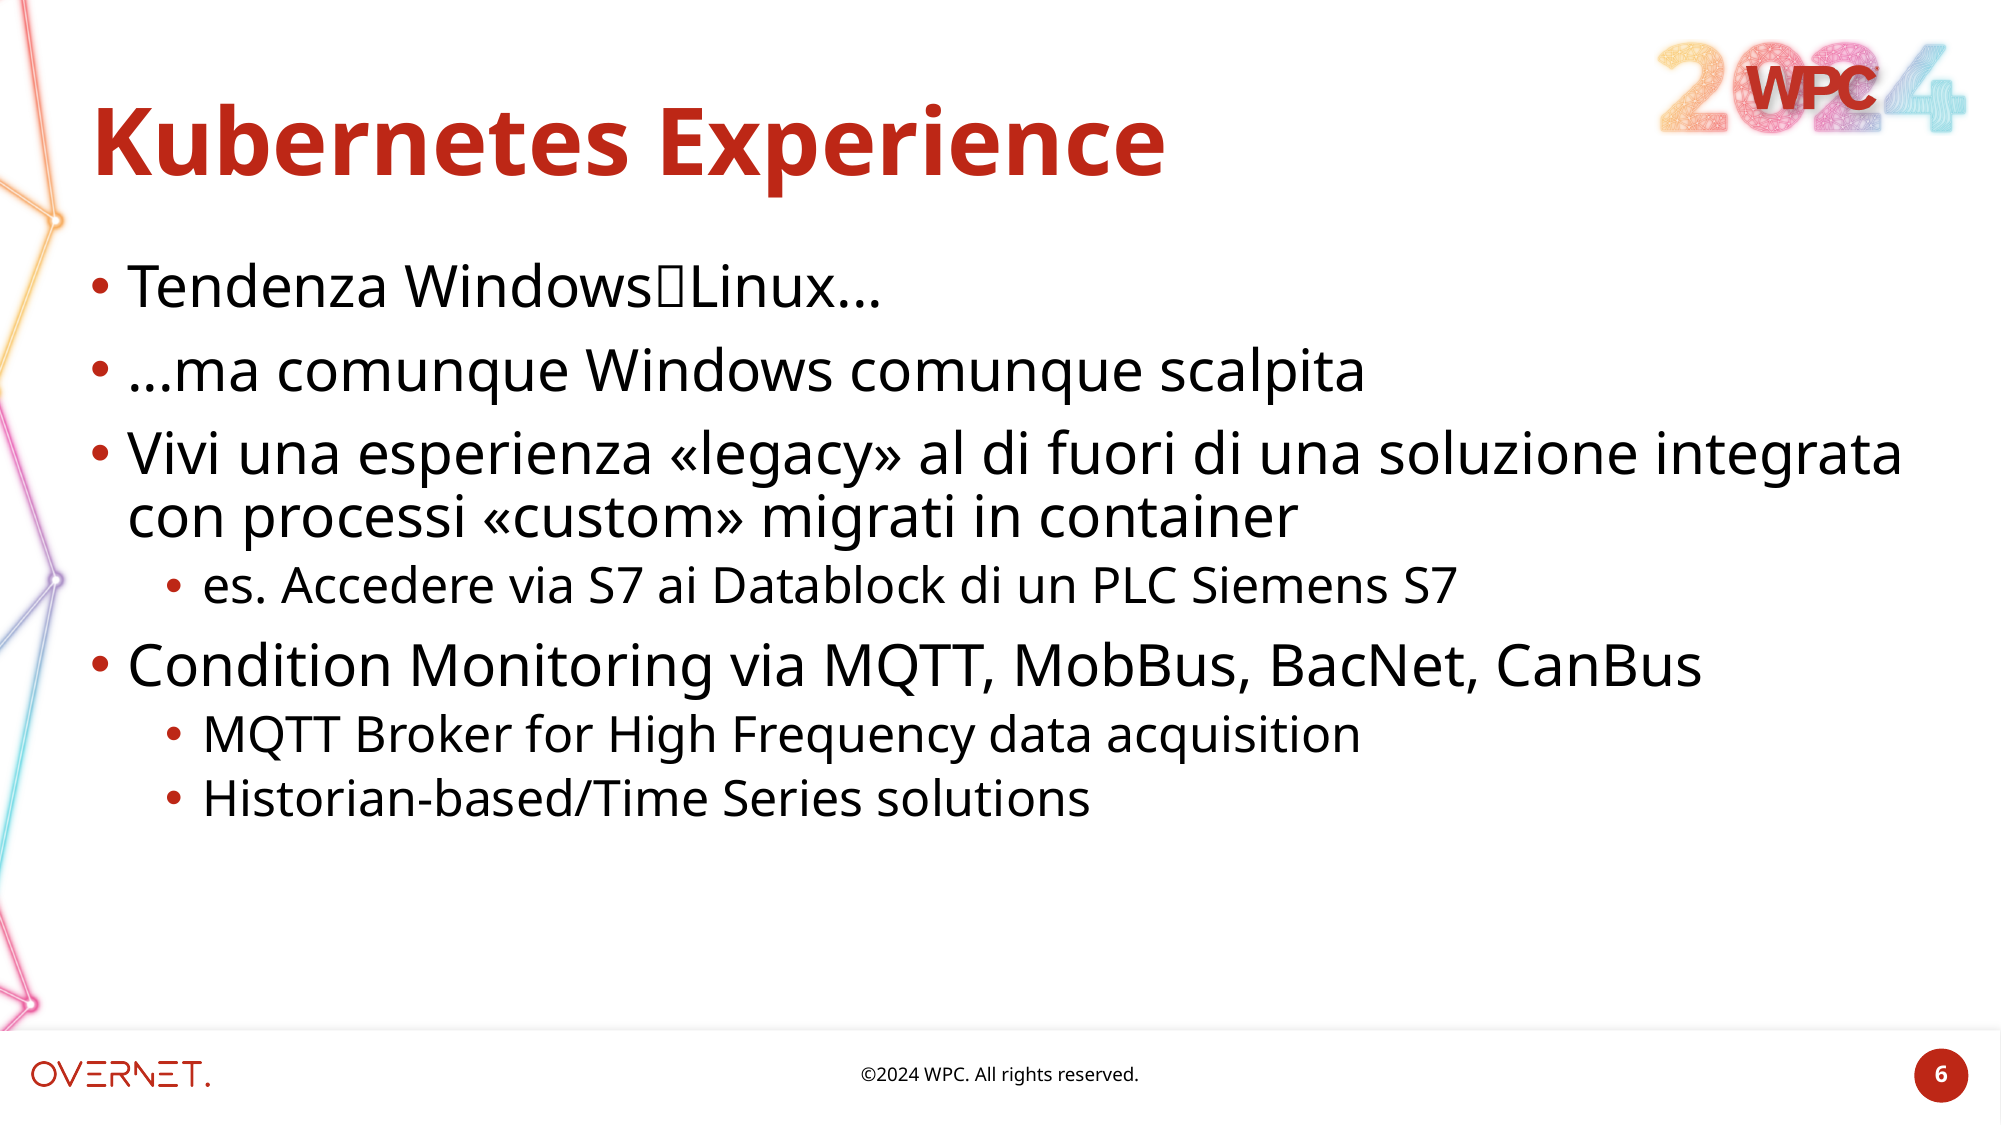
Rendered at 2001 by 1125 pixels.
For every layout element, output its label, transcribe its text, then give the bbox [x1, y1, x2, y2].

picture [31, 1061, 210, 1087]
title Kubernetes Experience [75, 59, 1581, 230]
picture [1654, 39, 1969, 136]
picture [0, 0, 75, 1031]
list Tendenza WindowsLinux... ...ma comunque Windows comunque scalpita Vivi una esperienza «legacy» al di fuori di una soluzione integrata con processi «custom» migrati in container es. Accedere via S7 ai Datablock di un PLC Siemens S7 Condition Monitoring via MQTT, MobBus, BacNet, CanBus MQTT Broker for High Frequency data acquisition Historian-based/Time Series solutions [75, 249, 1965, 1002]
